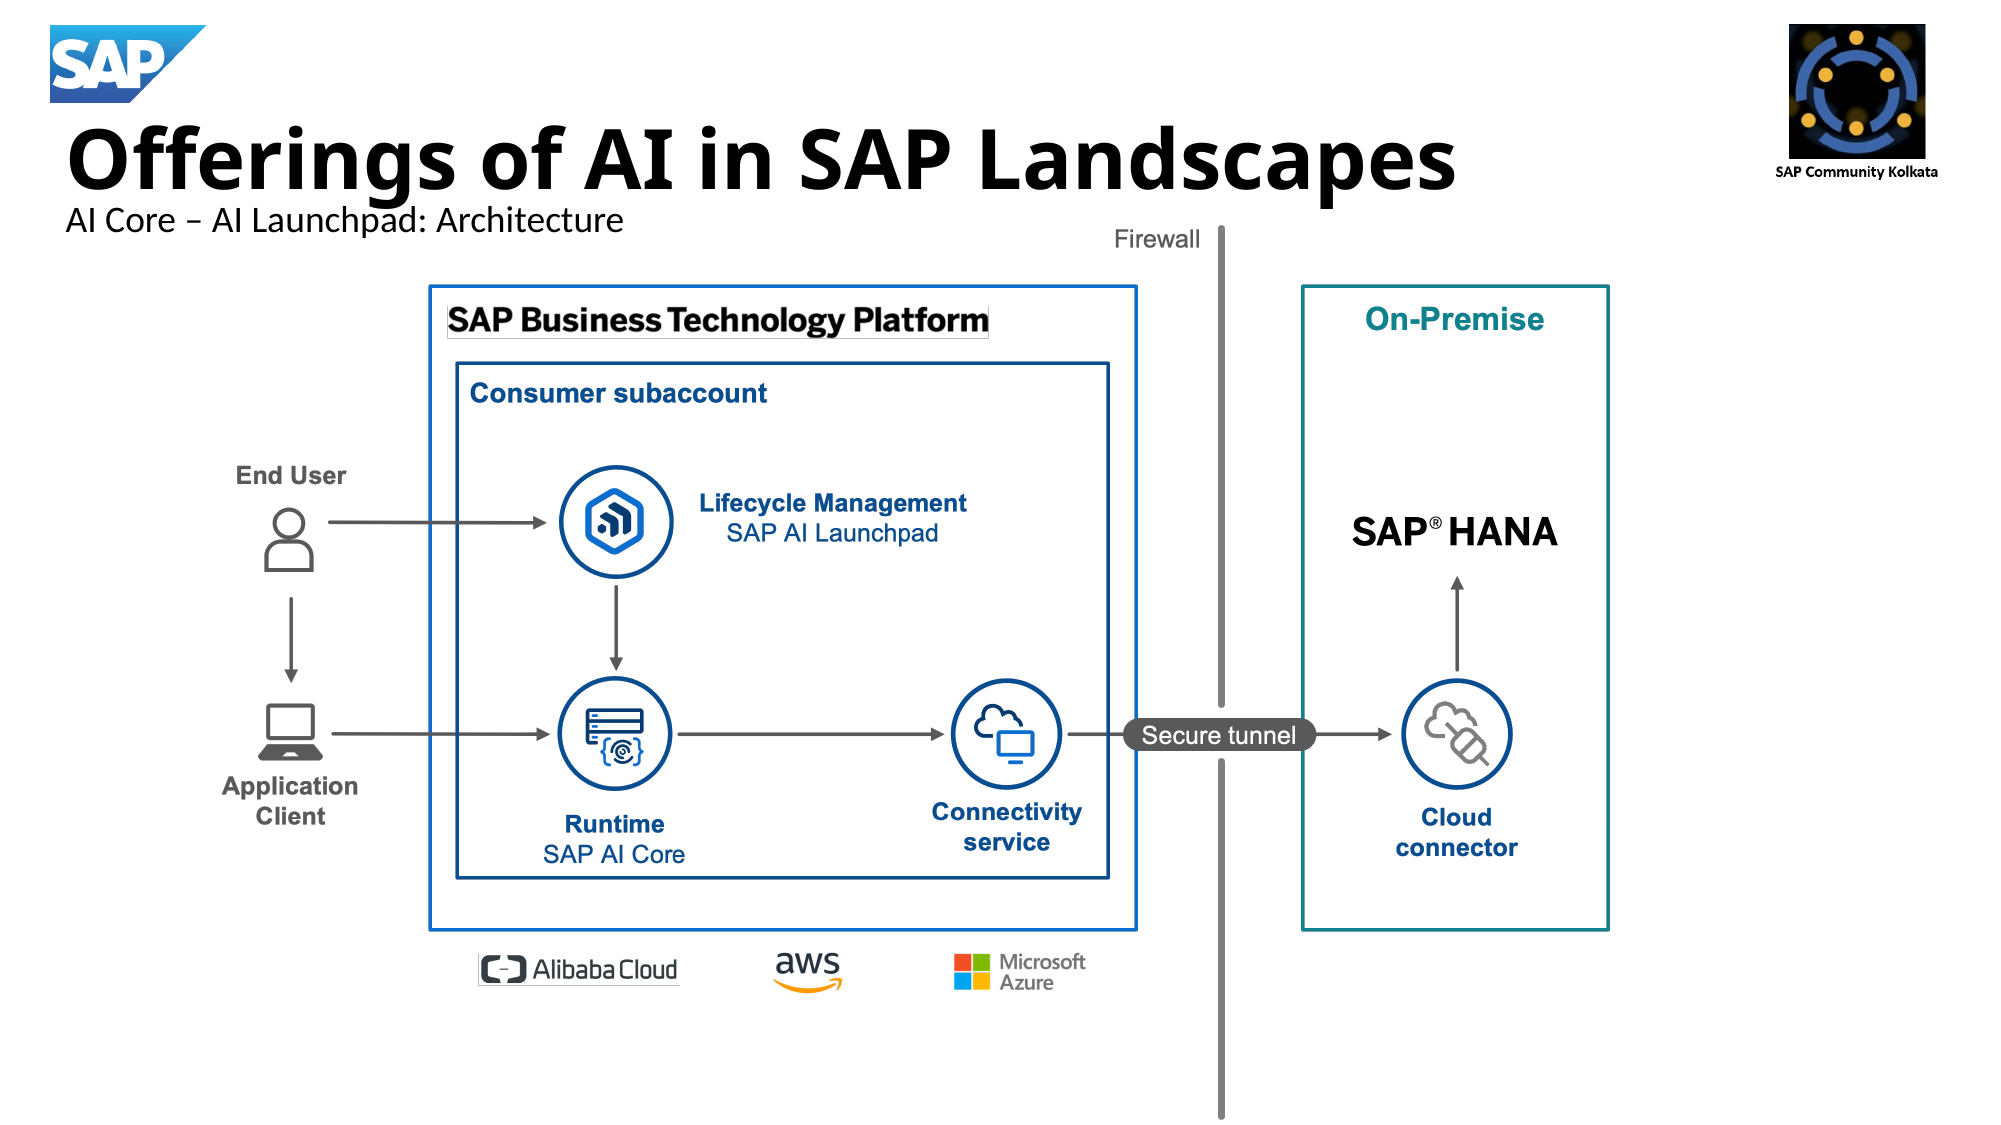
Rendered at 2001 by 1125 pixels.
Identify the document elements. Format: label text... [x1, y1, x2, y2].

text_box AI Core – AI Launchpad: Architecture [50, 187, 685, 248]
picture [50, 25, 206, 103]
title Offerings of AI in SAP Landscapes [50, 111, 1722, 214]
picture [1765, 16, 1950, 188]
picture [205, 213, 1611, 1121]
